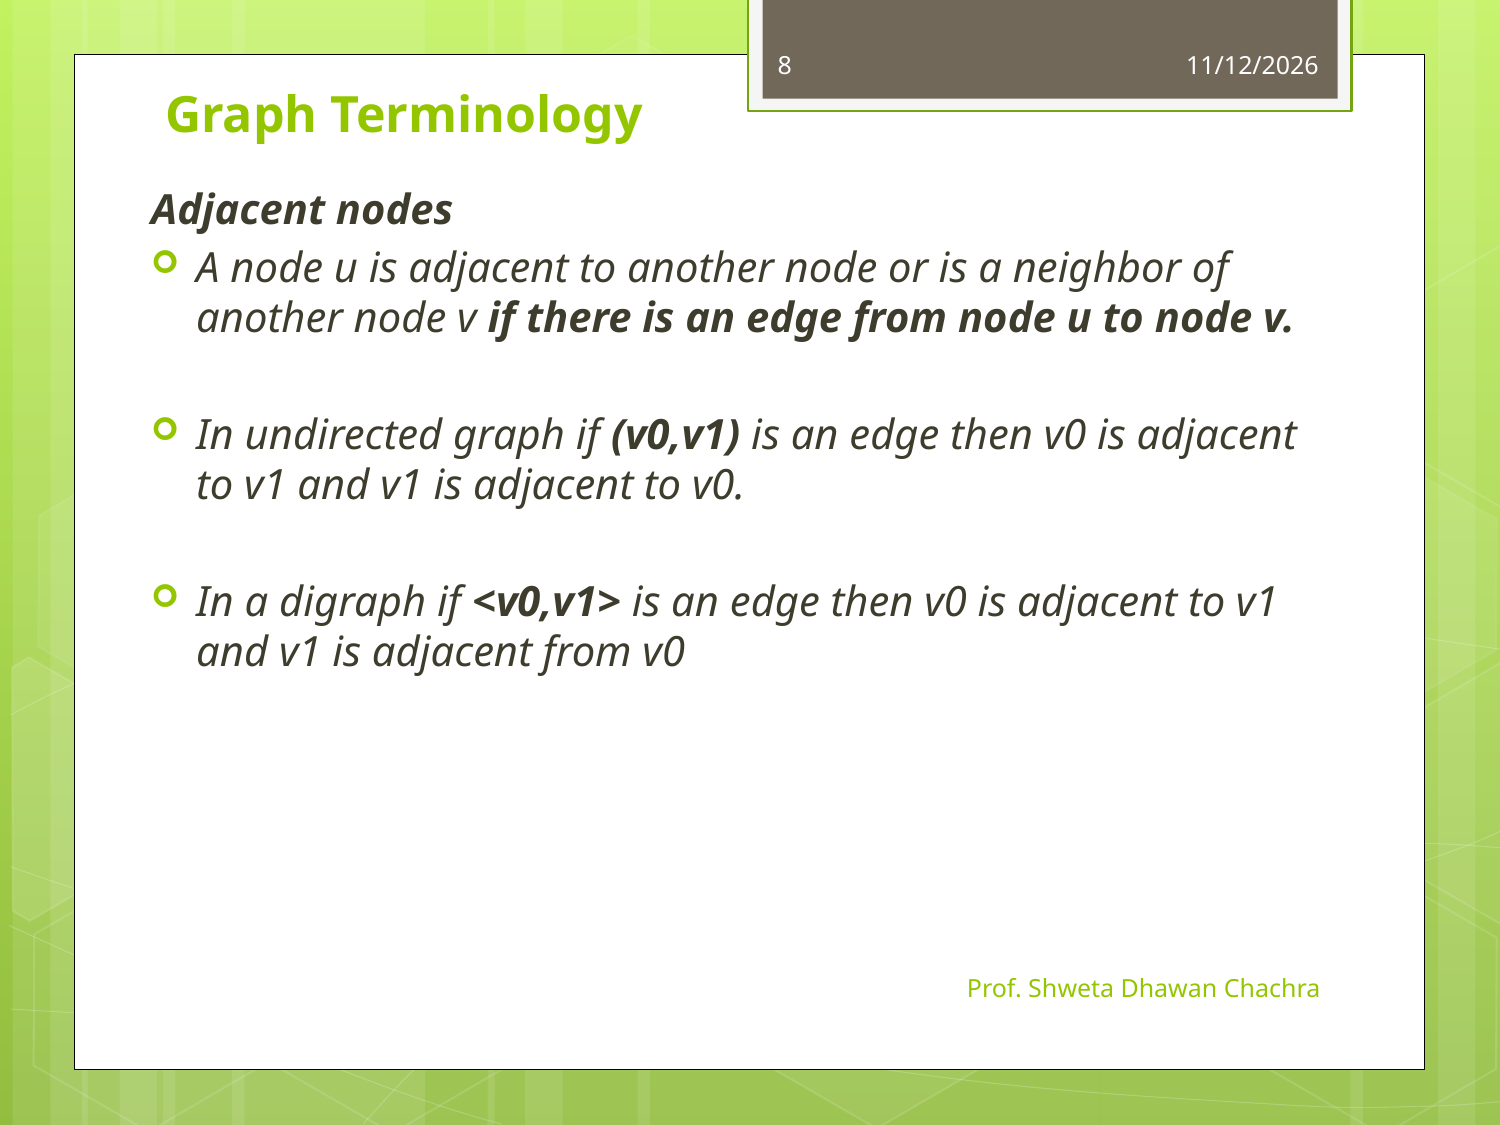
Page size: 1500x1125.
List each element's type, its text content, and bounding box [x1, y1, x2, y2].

title Graph Terminology [150, 81, 1303, 150]
slide_number 8 [762, 36, 982, 97]
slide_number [983, 36, 1334, 97]
list Adjacent nodes A node u is adjacent to another node or is a neighbor of another node v if there is an edge from node u to node v. In undirected graph if (v0,v1) is an edge then v0 is adjacent to v1 and v1 is adjacent to v0. In a digraph if <v0,v1> is an edge then v0 is adjacent to v1 and v1 is adjacent from v0 [125, 174, 1325, 1050]
footer Prof. Shweta Dhawan Chachra [761, 960, 1336, 1020]
